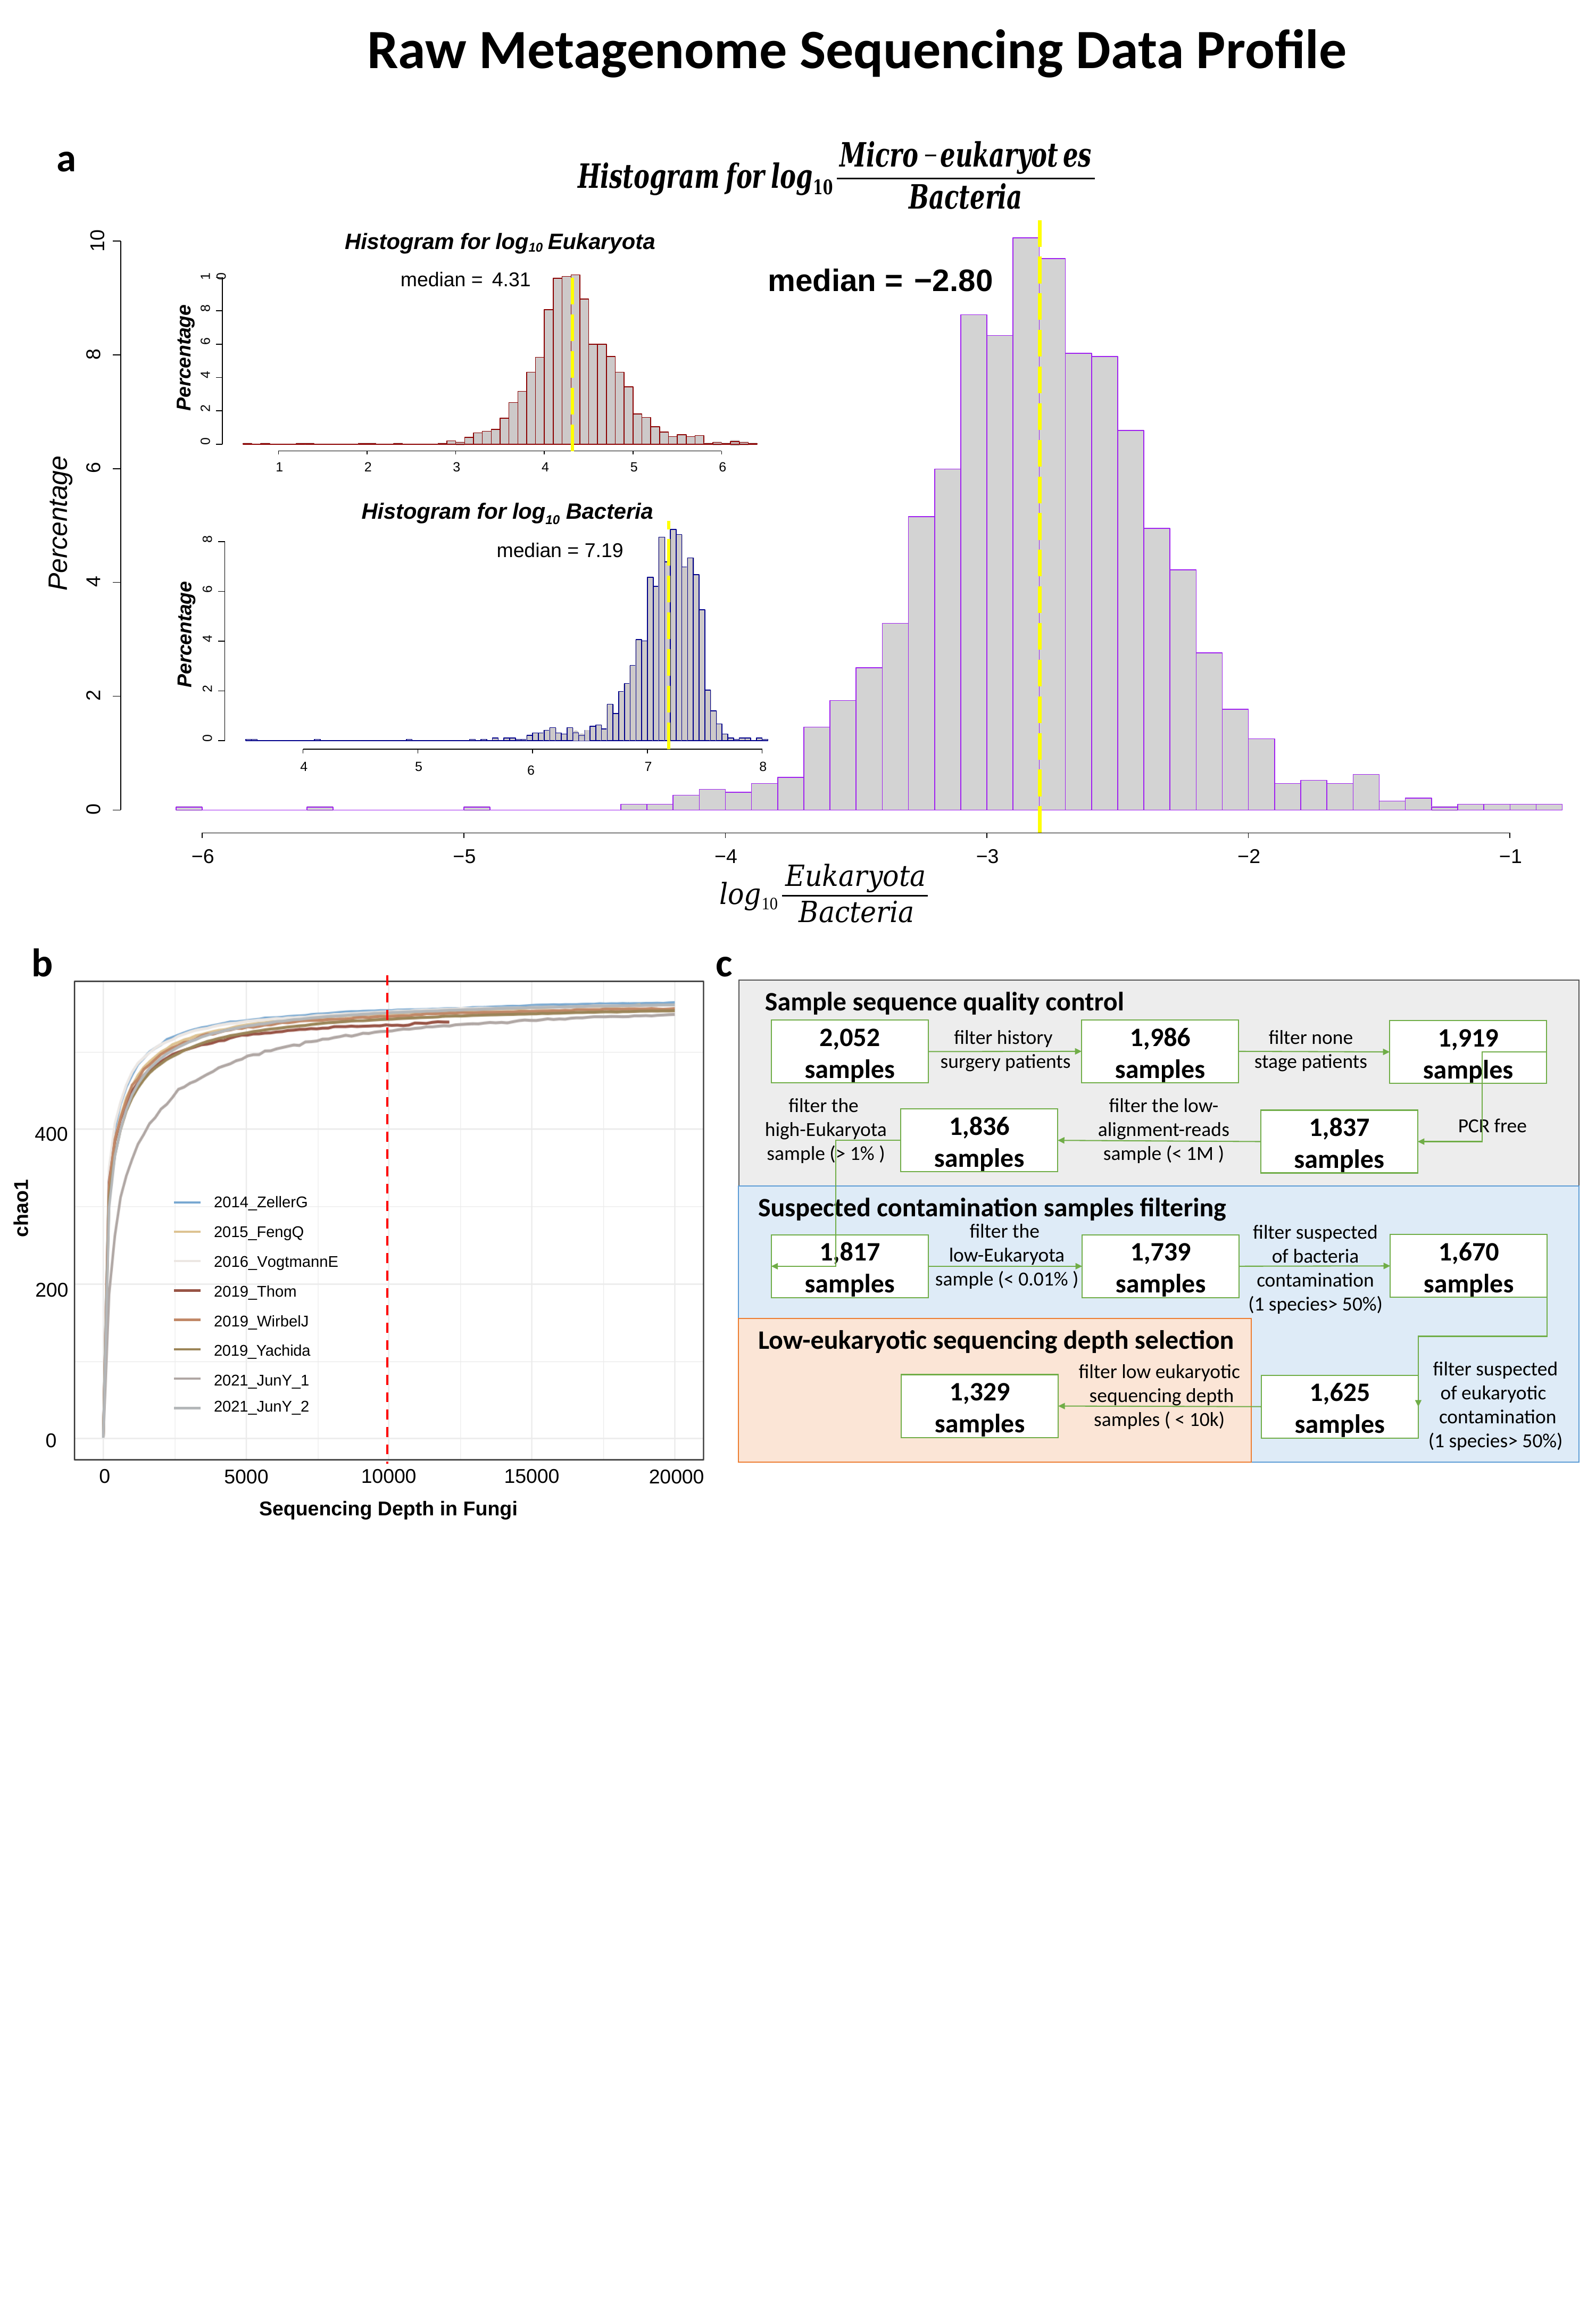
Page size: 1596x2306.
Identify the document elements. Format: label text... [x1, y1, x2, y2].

text_box Raw Metagenome Sequencing Data Profile [359, 9, 1356, 84]
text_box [708, 933, 1579, 1463]
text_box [48, 127, 1562, 930]
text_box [7, 933, 718, 1520]
